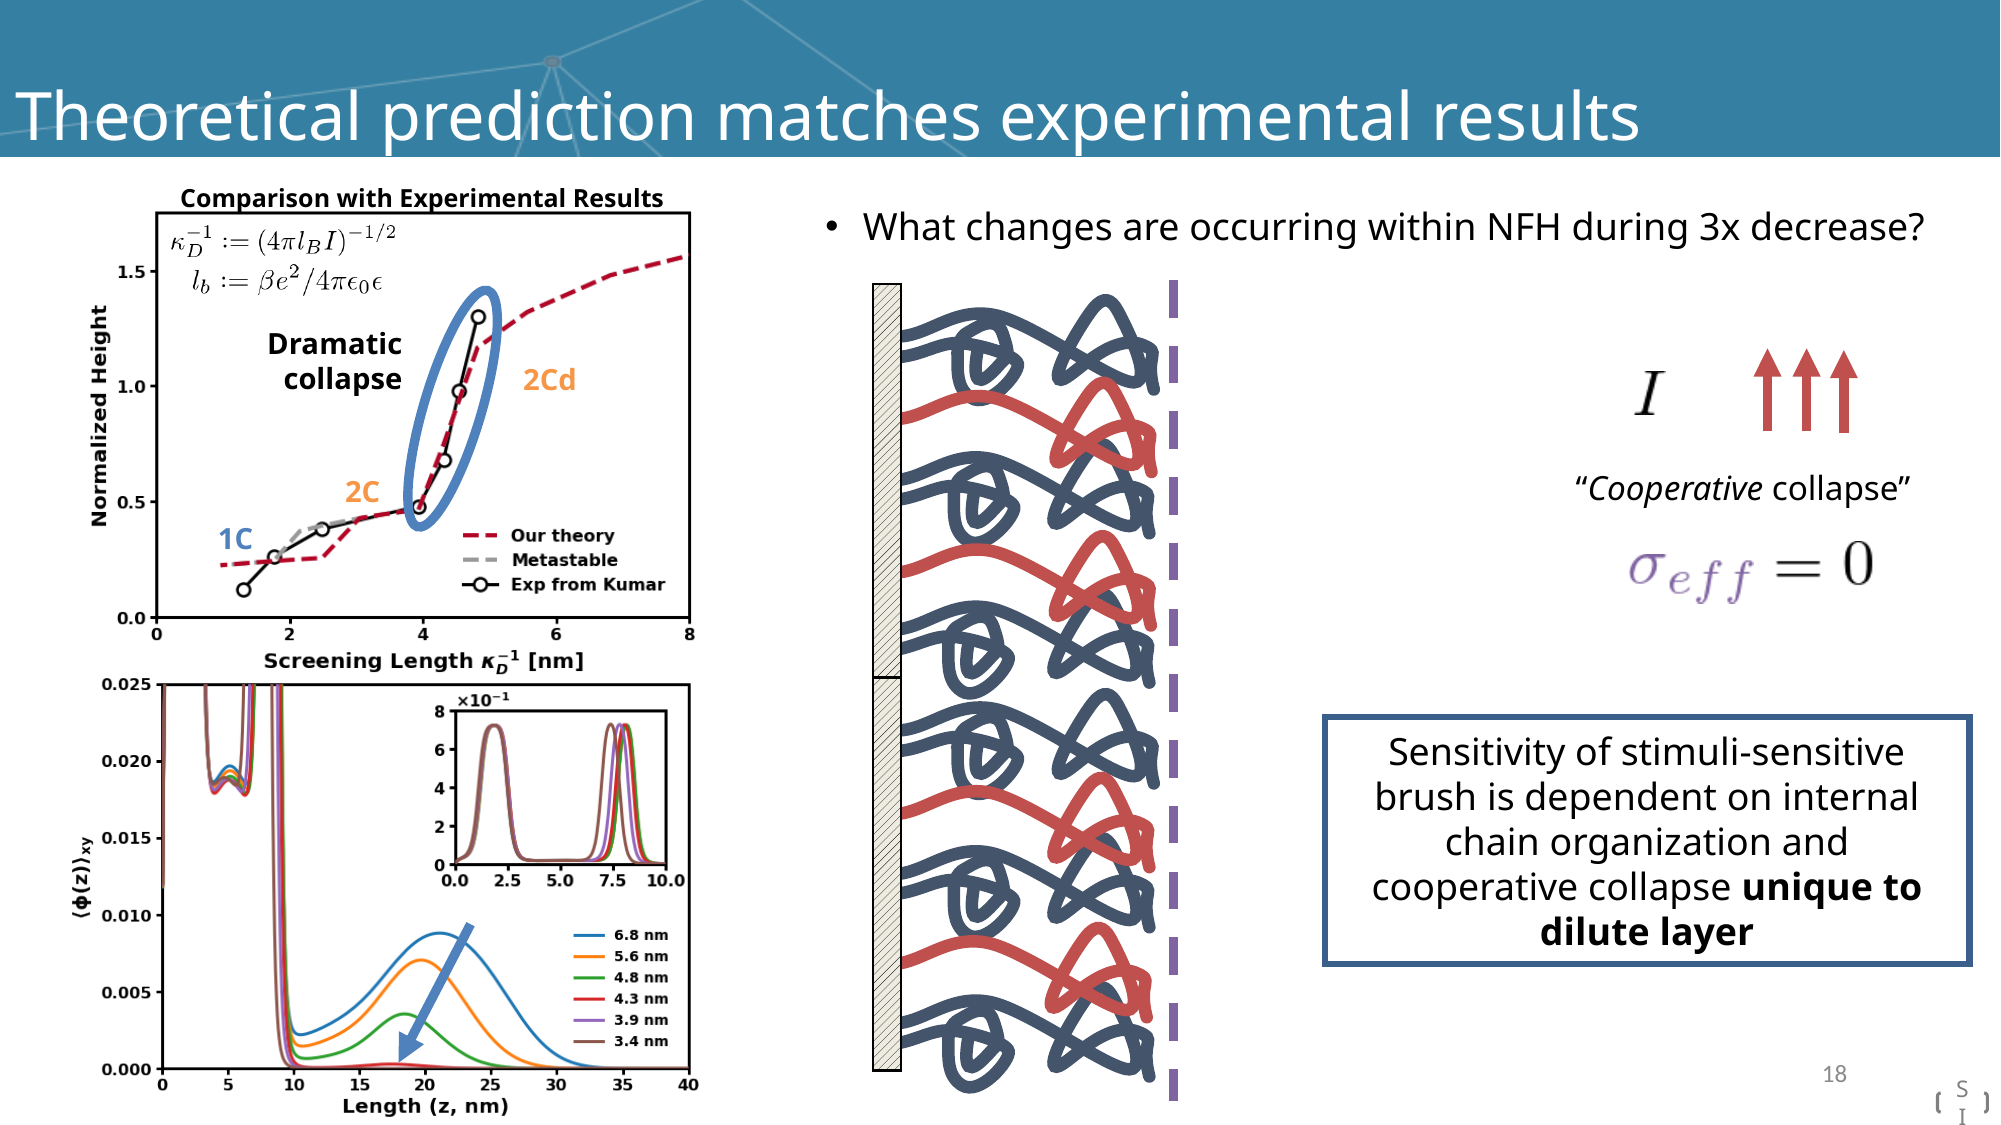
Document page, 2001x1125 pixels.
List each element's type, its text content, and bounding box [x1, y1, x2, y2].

list What changes are occurring within NFH during 3x decrease? [810, 173, 1975, 261]
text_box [1618, 488, 1916, 653]
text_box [873, 284, 1518, 1106]
text_box Sensitivity of stimuli-sensitive brush is dependent on internal chain organization and cooperative collapse unique to dilute layer [1518, 716, 1970, 965]
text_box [873, 279, 1173, 284]
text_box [398, 924, 471, 1063]
text_box “Cooperative collapse” [1560, 459, 1973, 515]
picture [1629, 554, 1754, 604]
picture [1634, 371, 1666, 415]
slide_number 18 [1519, 1042, 1863, 1103]
text_box Comparison with Experimental Results [153, 160, 692, 206]
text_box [160, 285, 482, 532]
picture [64, 206, 706, 1124]
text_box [1174, 279, 1518, 284]
title Theoretical prediction matches experimental results [0, 23, 2000, 155]
